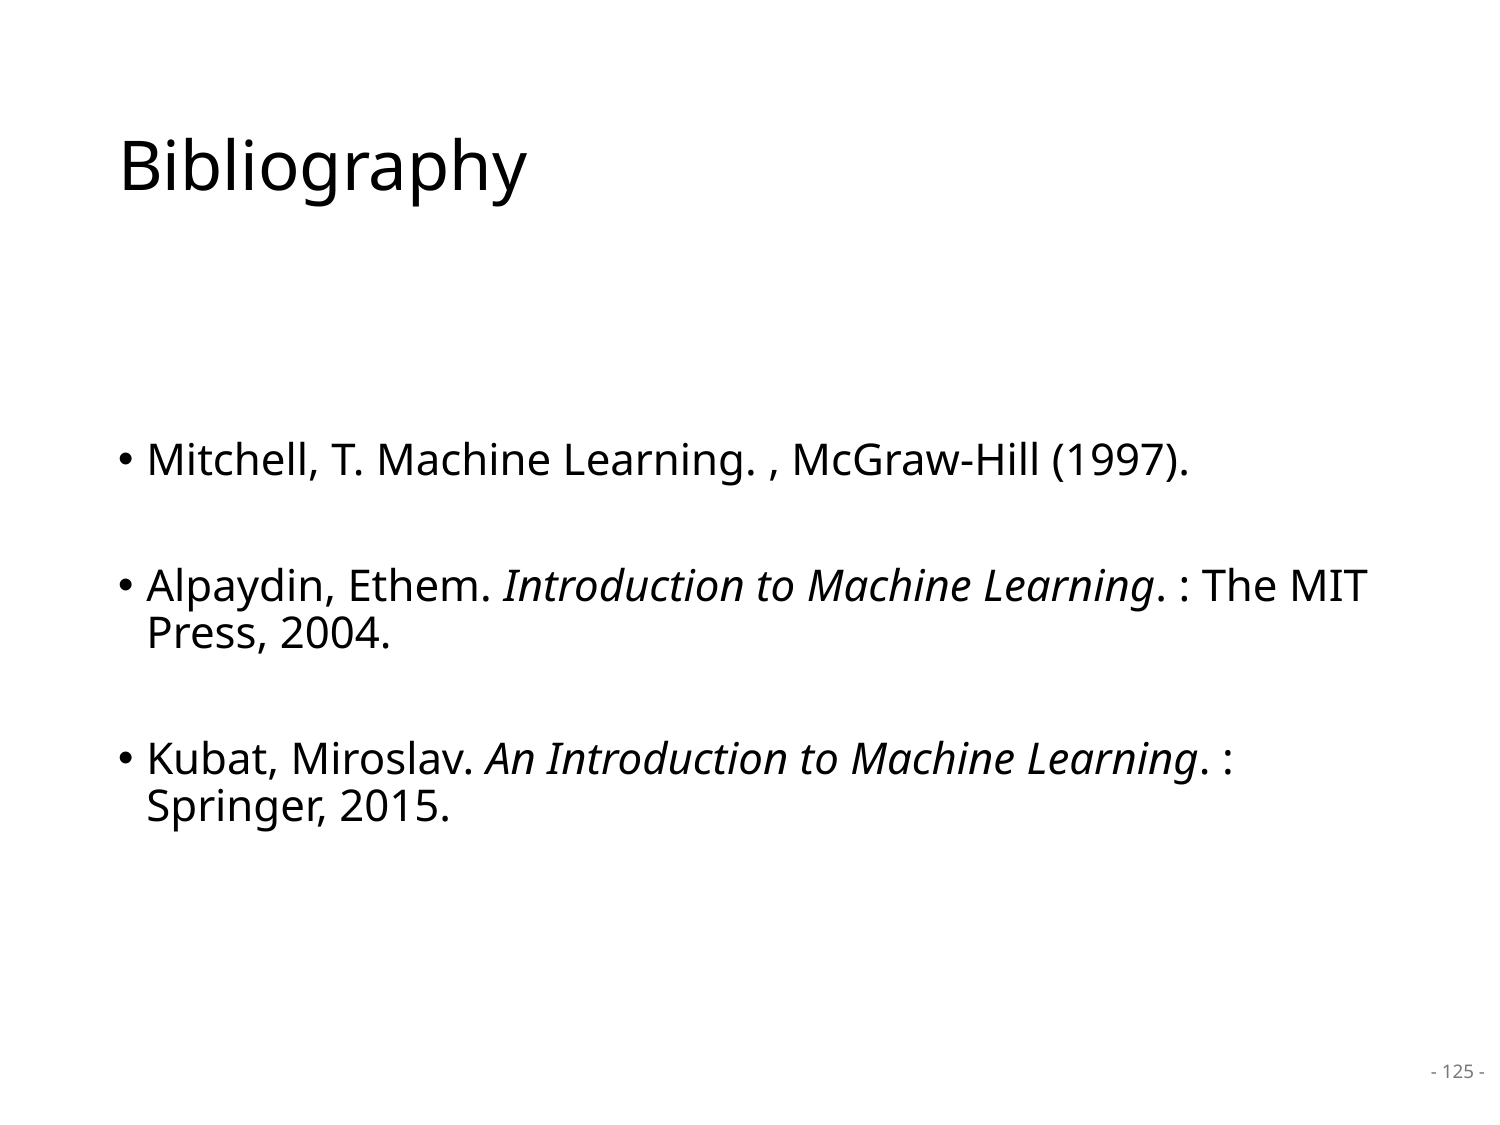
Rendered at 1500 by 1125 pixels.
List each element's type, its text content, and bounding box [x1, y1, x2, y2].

list Mitchell, T. Machine Learning. , McGraw-Hill (1997). Alpaydin, Ethem. Introduction to Machine Learning. : The MIT Press, 2004. Kubat, Miroslav. An Introduction to Machine Learning. : Springer, 2015. [103, 299, 1397, 1014]
slide_number - 125 - [1162, 1042, 1500, 1103]
title Bibliography [103, 59, 1397, 278]
